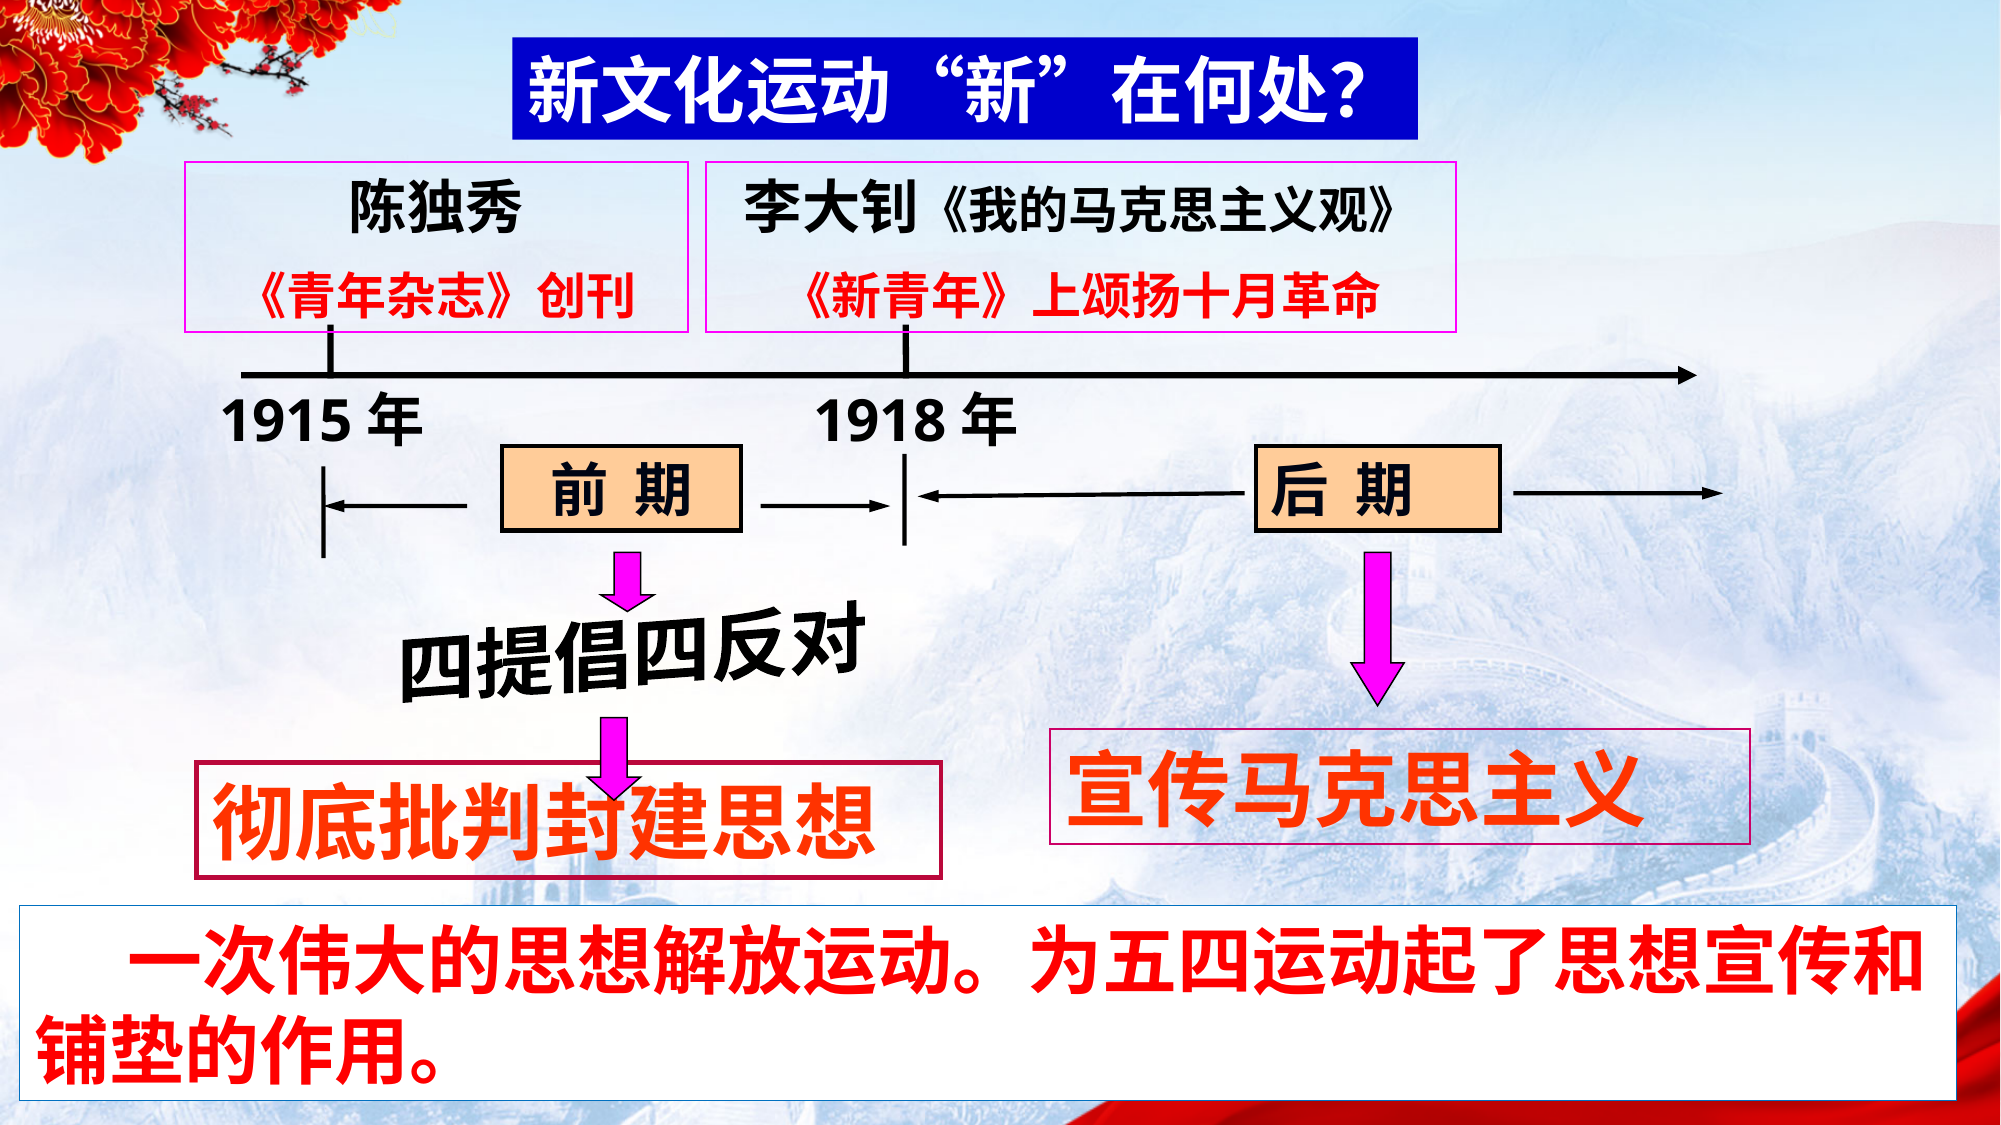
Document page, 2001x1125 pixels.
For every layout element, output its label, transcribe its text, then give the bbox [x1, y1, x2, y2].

text_box 新文化运动“新”在何处？ [512, 37, 1418, 140]
text_box 一次伟大的思想解放运动。为五四运动起了思想宣传和铺垫的作用。 [19, 905, 1957, 1101]
picture [0, 0, 2001, 1125]
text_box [184, 162, 1751, 879]
